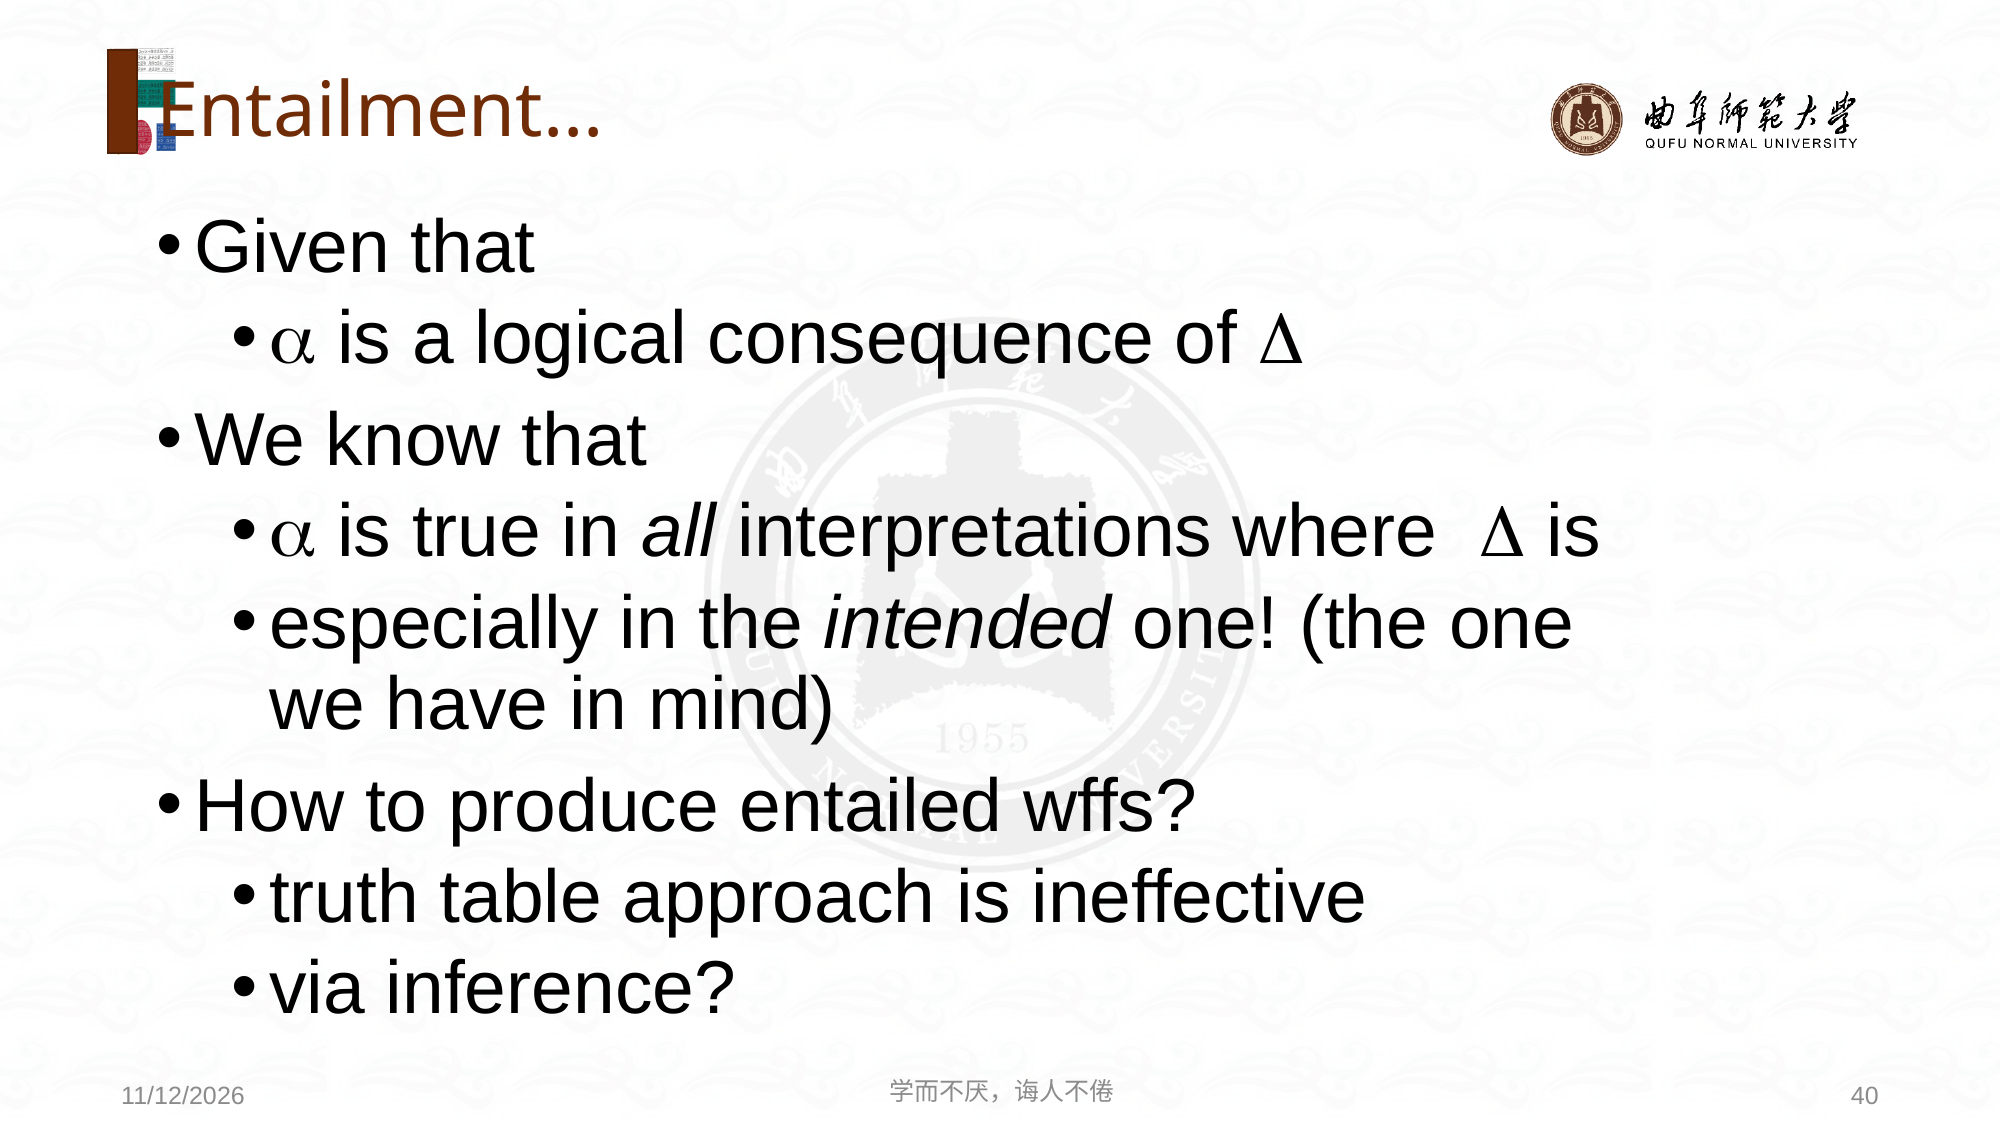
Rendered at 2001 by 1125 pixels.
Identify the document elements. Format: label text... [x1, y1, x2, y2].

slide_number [106, 1065, 557, 1125]
footer 学而不厌，诲人不倦 [664, 1063, 1340, 1124]
picture [1543, 75, 1894, 158]
picture [108, 46, 176, 161]
text_box Given that  is a logical consequence of  We know that  is true in all interpretations where  is especially in the intended one! (the one we have in mind) How to produce entailed wffs? truth table approach is ineffective via inference? [141, 200, 1642, 1026]
slide_number 40 [1443, 1065, 1894, 1125]
title Entailment... [141, 62, 878, 161]
